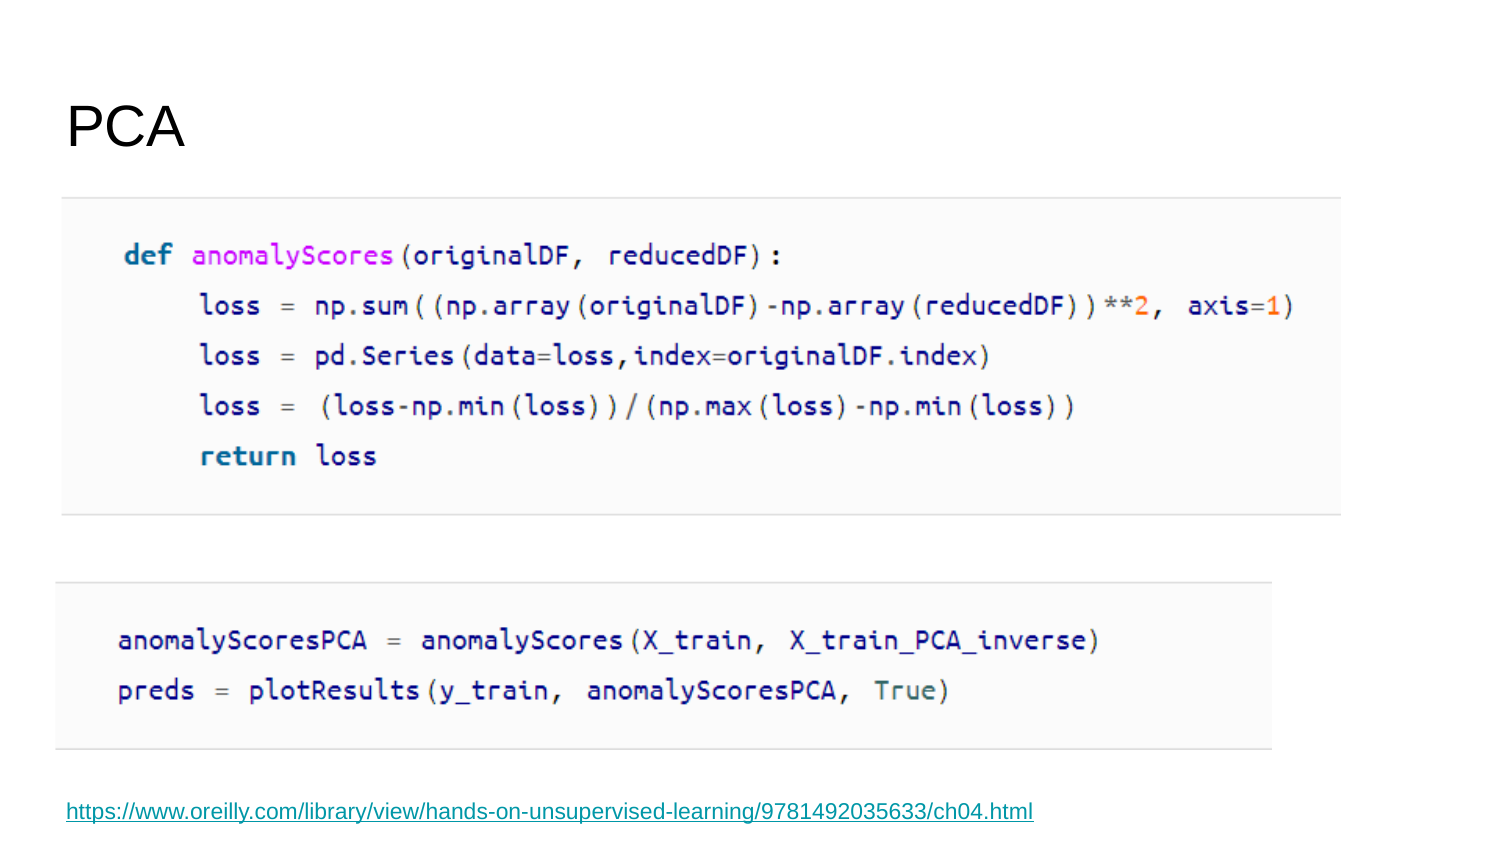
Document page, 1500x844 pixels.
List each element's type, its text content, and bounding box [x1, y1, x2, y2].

picture [50, 578, 1272, 750]
picture [50, 188, 1341, 523]
list https://www.oreilly.com/library/view/hands-on-unsupervised-learning/9781492035633/ch04.html [51, 189, 1449, 750]
title PCA [51, 72, 1449, 167]
